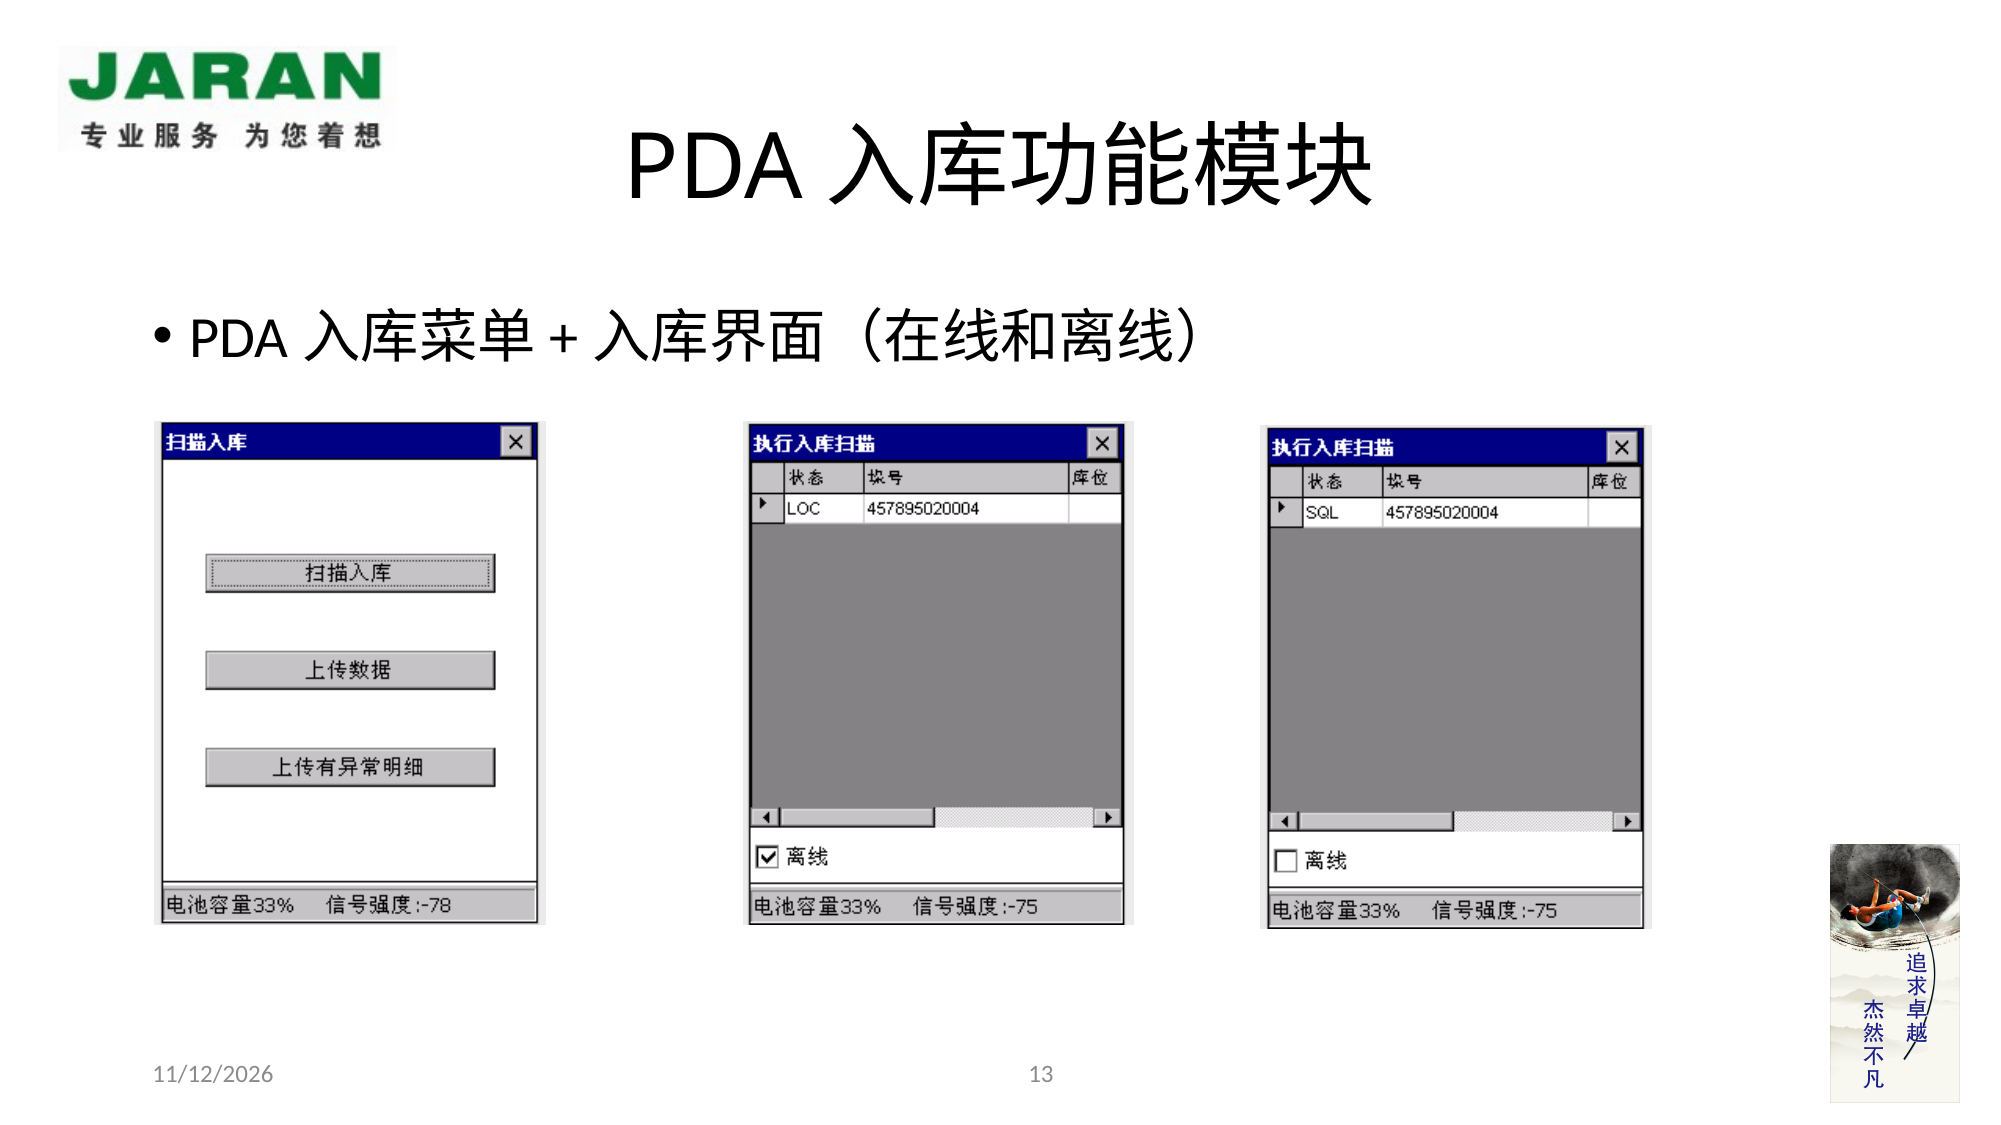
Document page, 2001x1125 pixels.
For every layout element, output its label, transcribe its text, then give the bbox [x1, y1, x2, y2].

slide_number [137, 1042, 588, 1103]
slide_number 13 [618, 1042, 1069, 1103]
picture [1260, 425, 1652, 929]
picture [743, 421, 1134, 925]
picture [154, 421, 546, 925]
title PDA入库功能模块 [137, 59, 1863, 278]
list PDA入库菜单+入库界面（在线和离线） [137, 299, 1863, 1014]
picture [58, 46, 397, 152]
picture [1830, 844, 1960, 1103]
